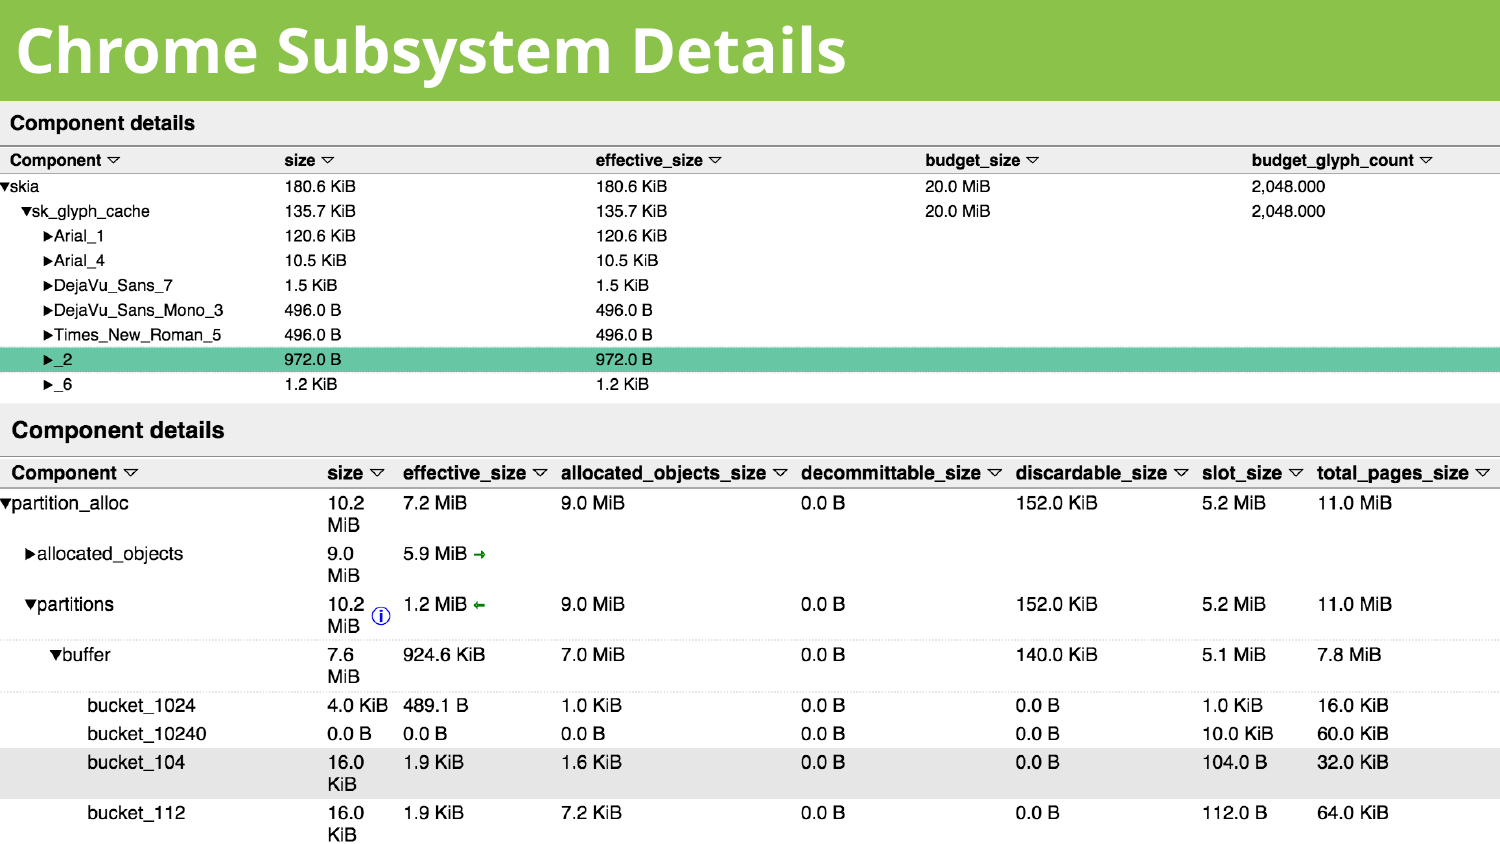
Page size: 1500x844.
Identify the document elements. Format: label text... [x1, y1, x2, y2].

picture [0, 402, 1500, 844]
title Chrome Subsystem Details [0, 0, 1500, 100]
picture [0, 101, 1500, 395]
